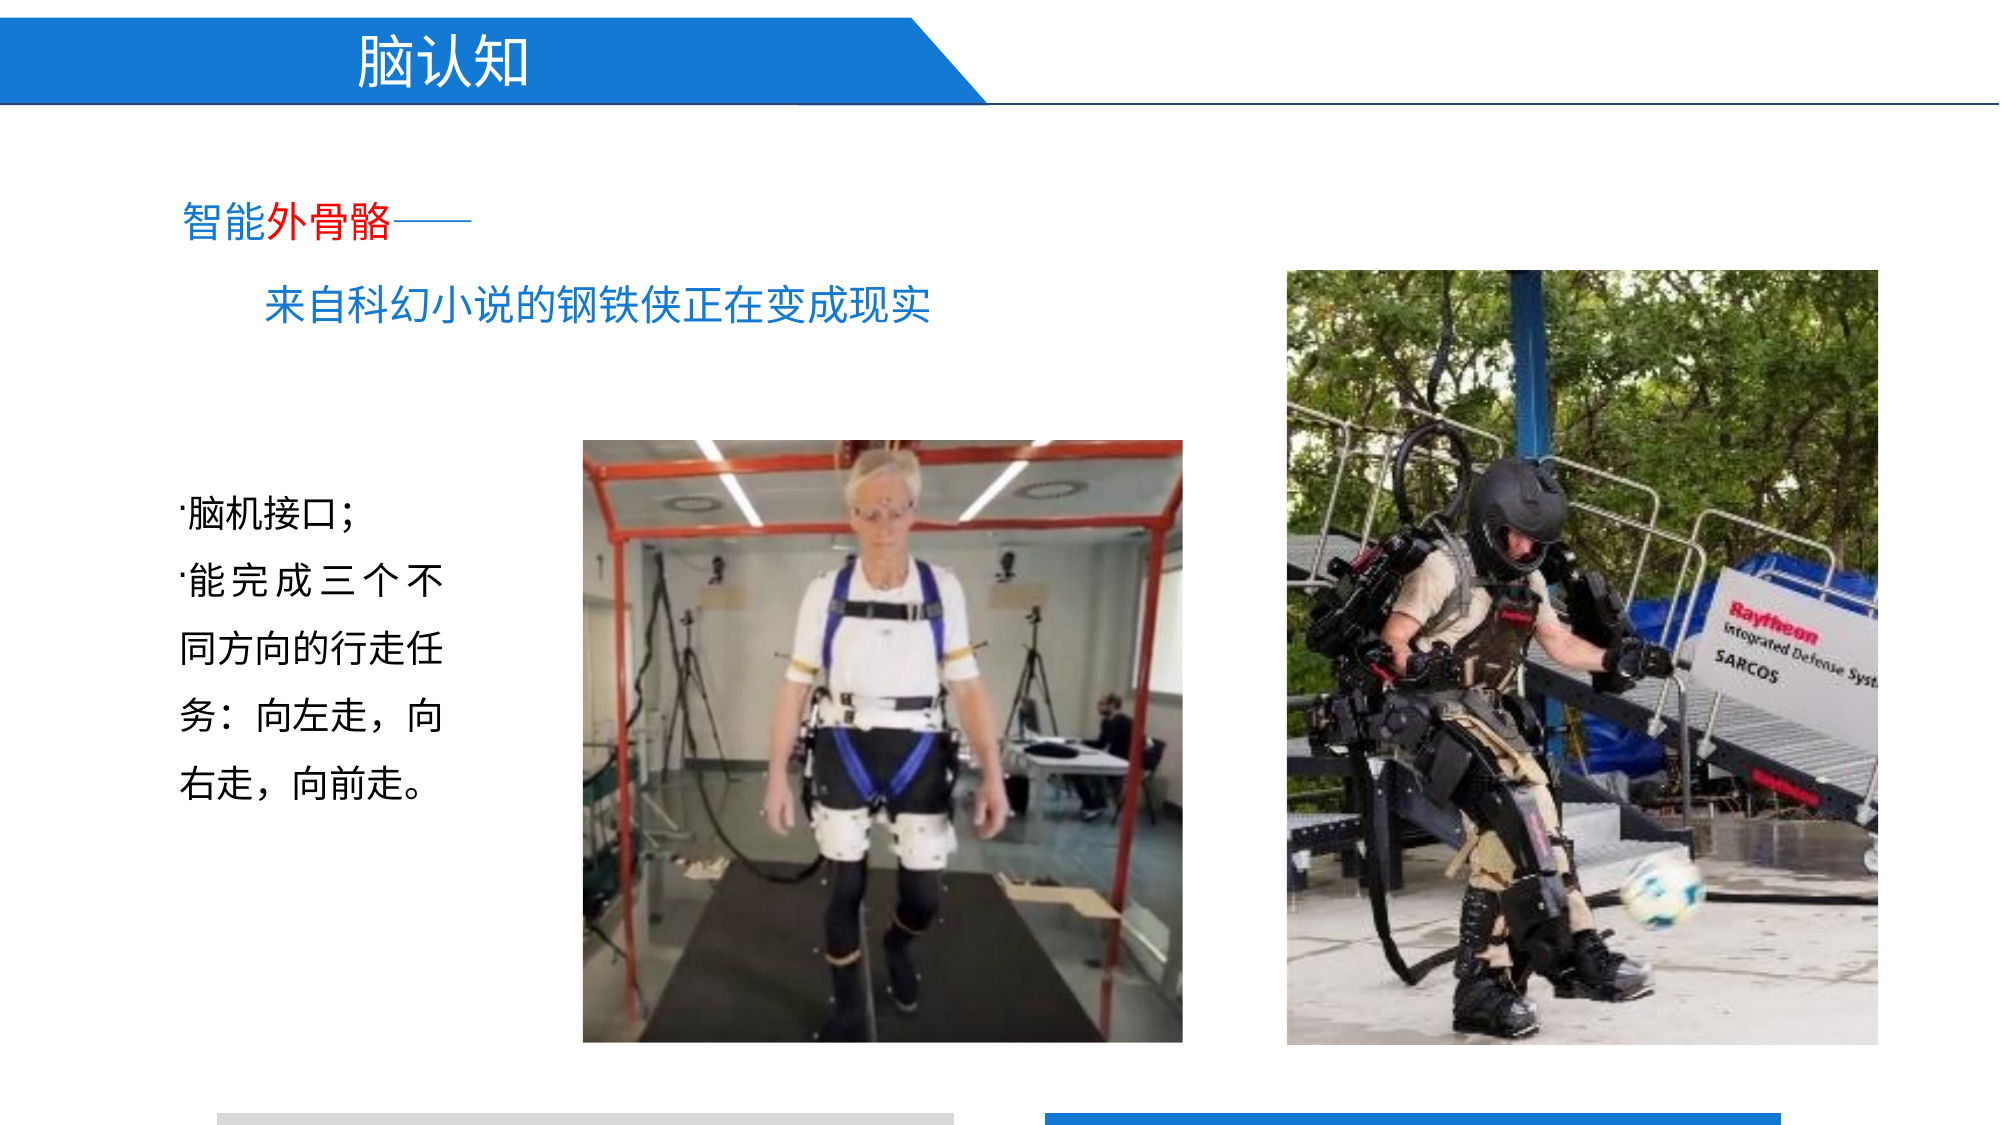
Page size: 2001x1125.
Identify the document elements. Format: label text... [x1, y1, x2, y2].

title 智能外骨骼—— [176, 193, 480, 248]
text_box 脑机接口； 能完成三个不 同方向的行走任 务：向左走，向 右走，向前走。 [177, 465, 444, 805]
text_box [1286, 270, 1879, 1045]
text_box 来自科幻小说的钢铁侠正在变成现实 [262, 276, 933, 329]
text_box 脑认知 [355, 22, 535, 95]
text_box [582, 440, 1183, 1044]
